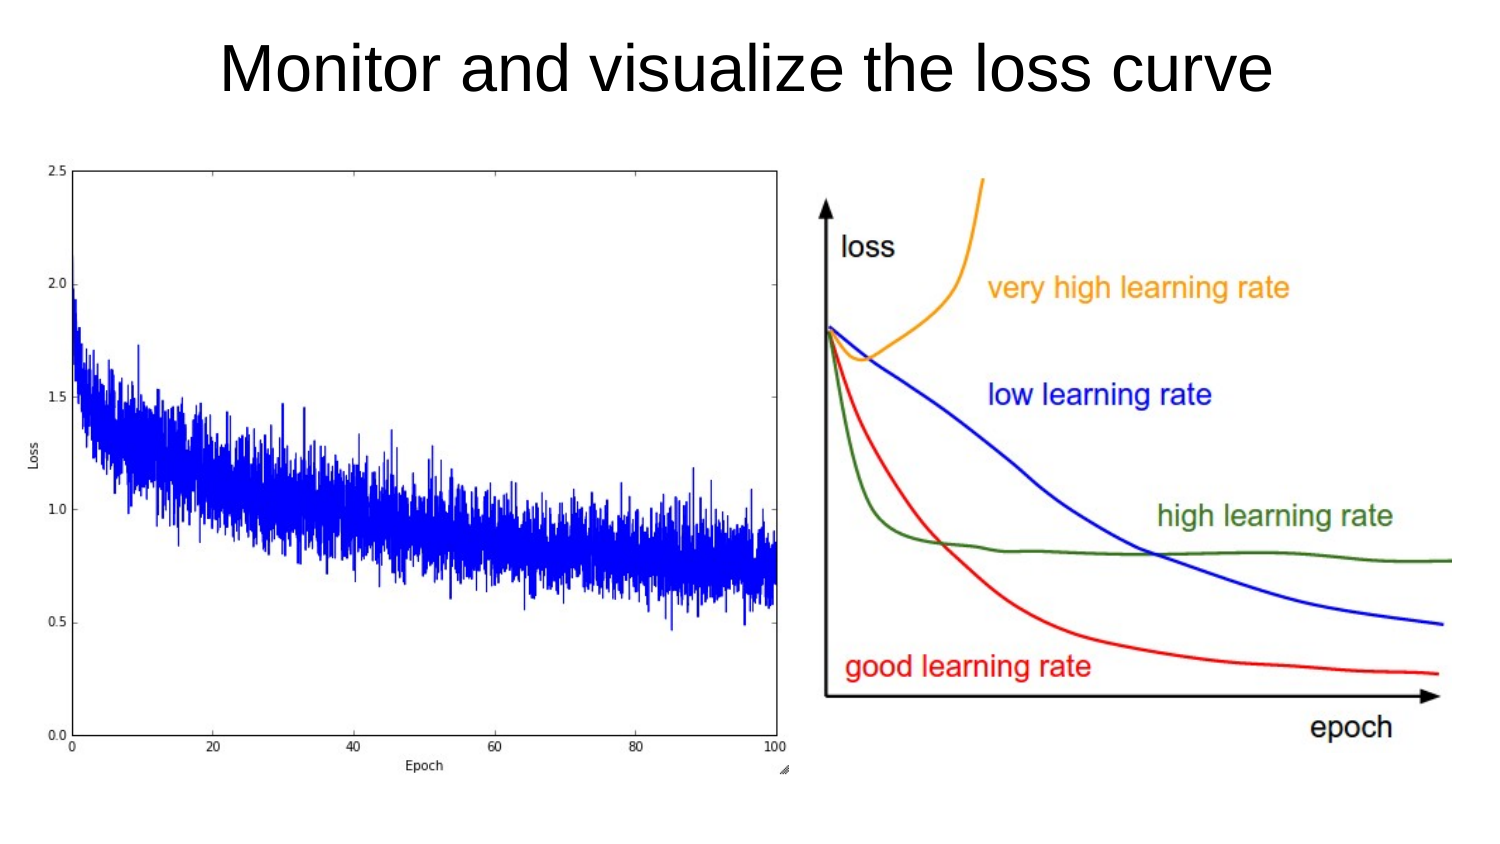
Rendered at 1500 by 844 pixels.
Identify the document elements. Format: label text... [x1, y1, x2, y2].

picture [13, 158, 789, 778]
picture [805, 170, 1453, 754]
text_box Monitor and visualize the loss curve [14, 9, 1482, 119]
